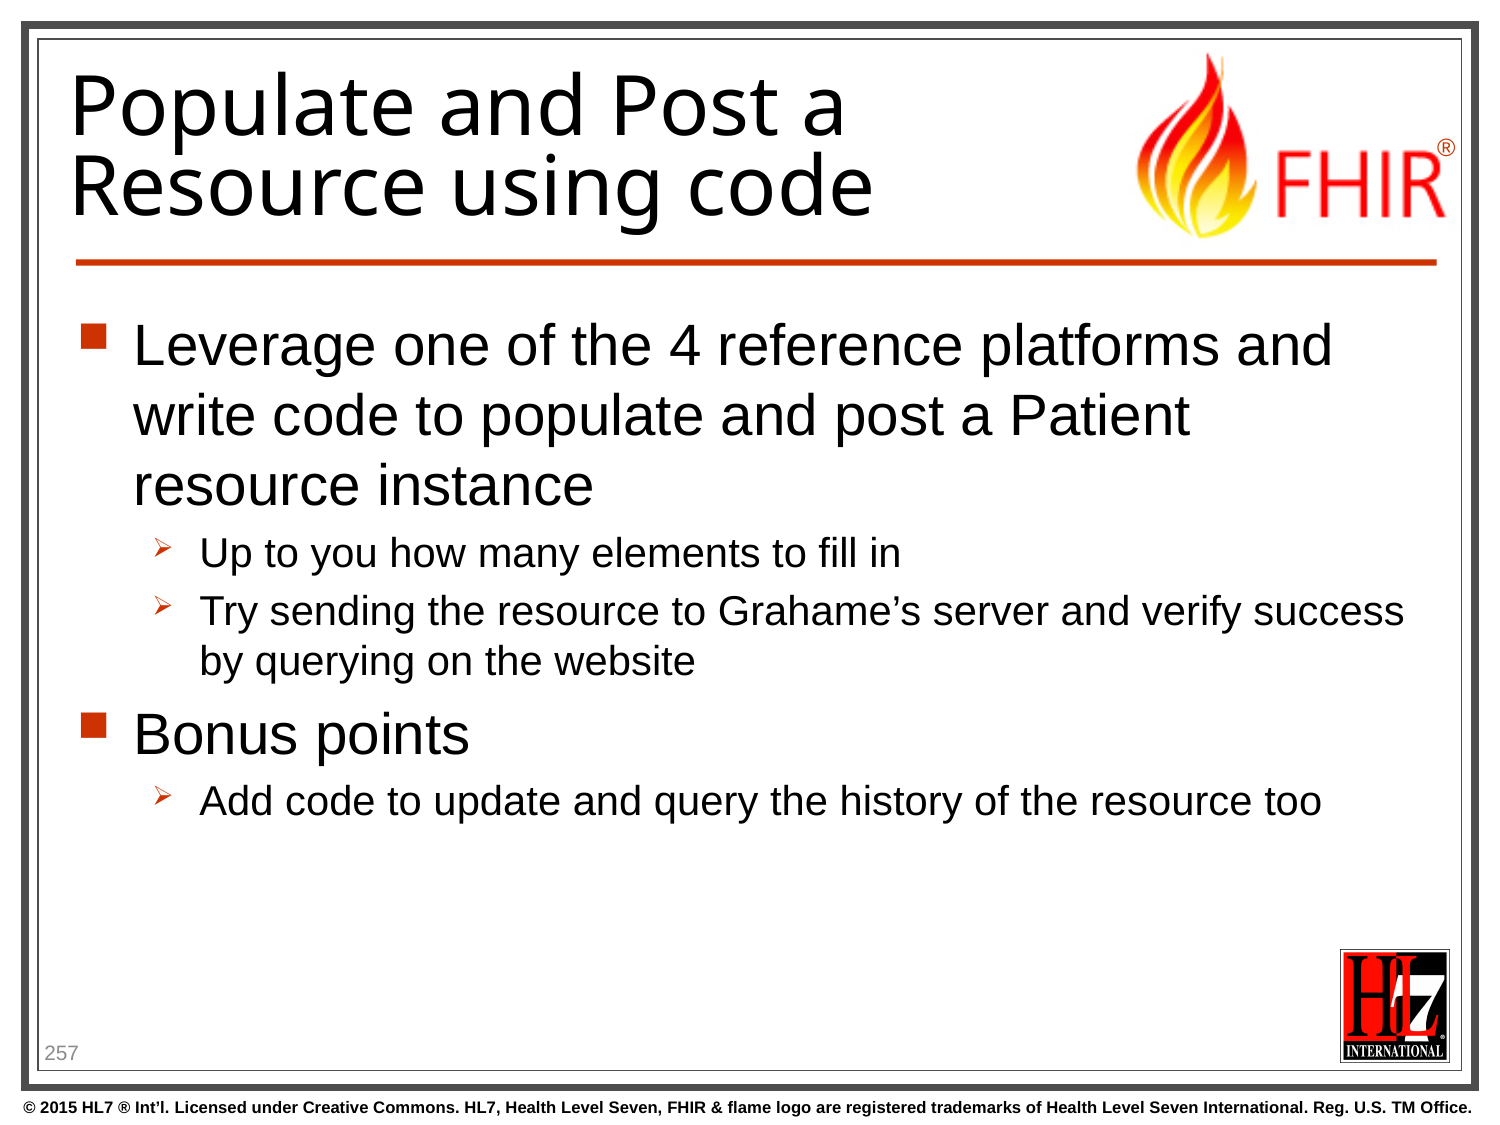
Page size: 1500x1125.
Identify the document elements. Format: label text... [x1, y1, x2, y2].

picture [1340, 949, 1450, 1063]
slide_number 257 [29, 1034, 148, 1071]
picture [1124, 42, 1458, 249]
list Leverage one of the 4 reference platforms and write code to populate and post a Patient resource instance Up to you how many elements to fill in Try sending the resource to Grahame’s server and verify success by querying on the website Bonus points Add code to update and query the history of the resource too [62, 299, 1438, 1059]
title Populate and Post a Resource using code [53, 54, 1128, 249]
